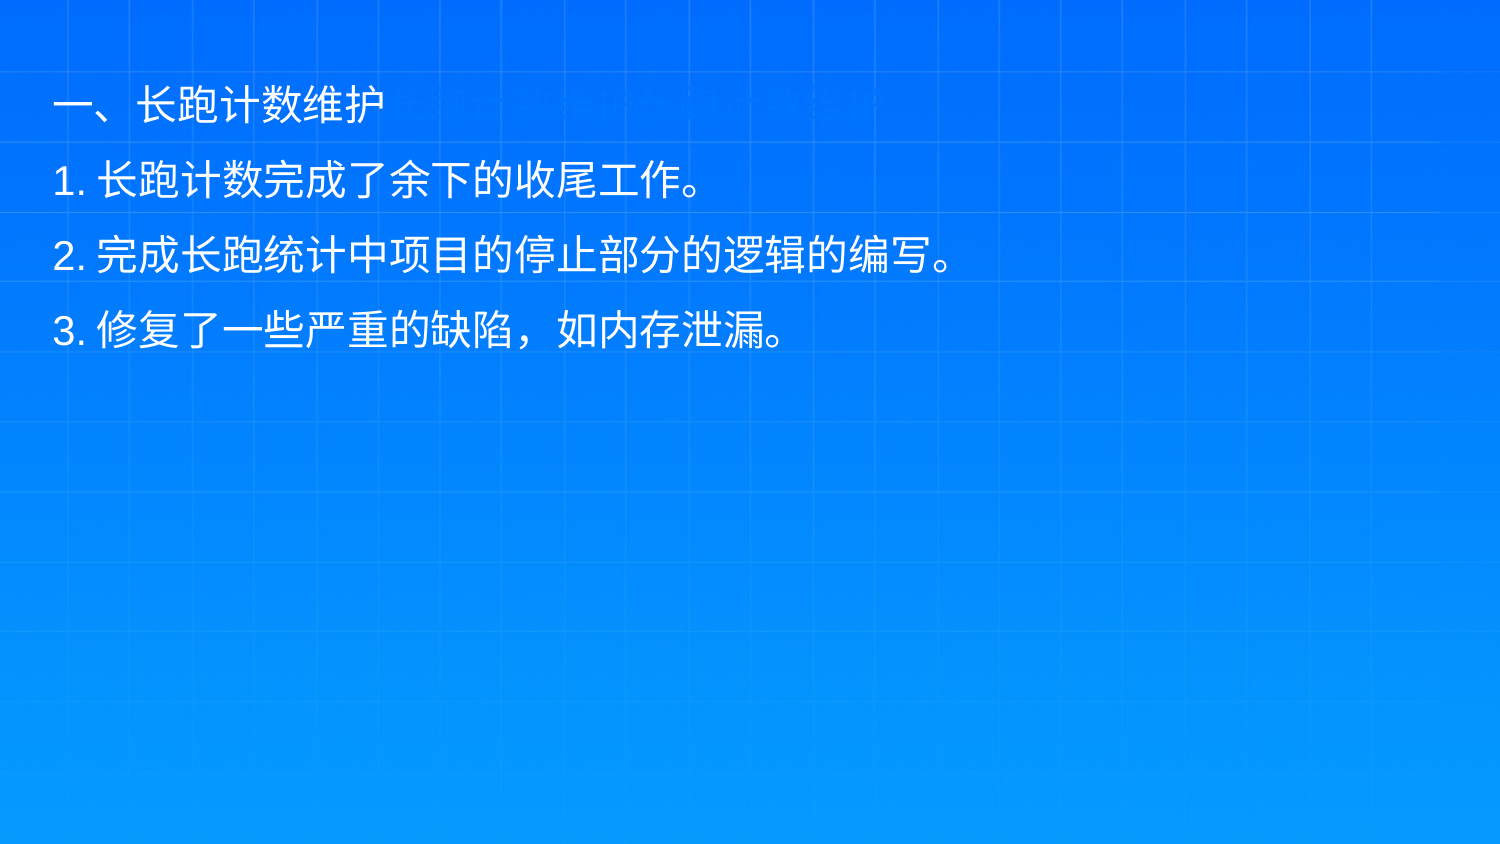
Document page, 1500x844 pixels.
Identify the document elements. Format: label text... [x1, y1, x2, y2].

picture [0, 0, 1500, 844]
text_box 一、长跑计数维护长跑计数维护长跑计数维护 1.长跑计数完成了余下的收尾工作。 2.完成长跑统计中项目的停止部分的逻辑的编写。 3.修复了一些严重的缺陷，如内存泄漏。 [37, 46, 1317, 362]
